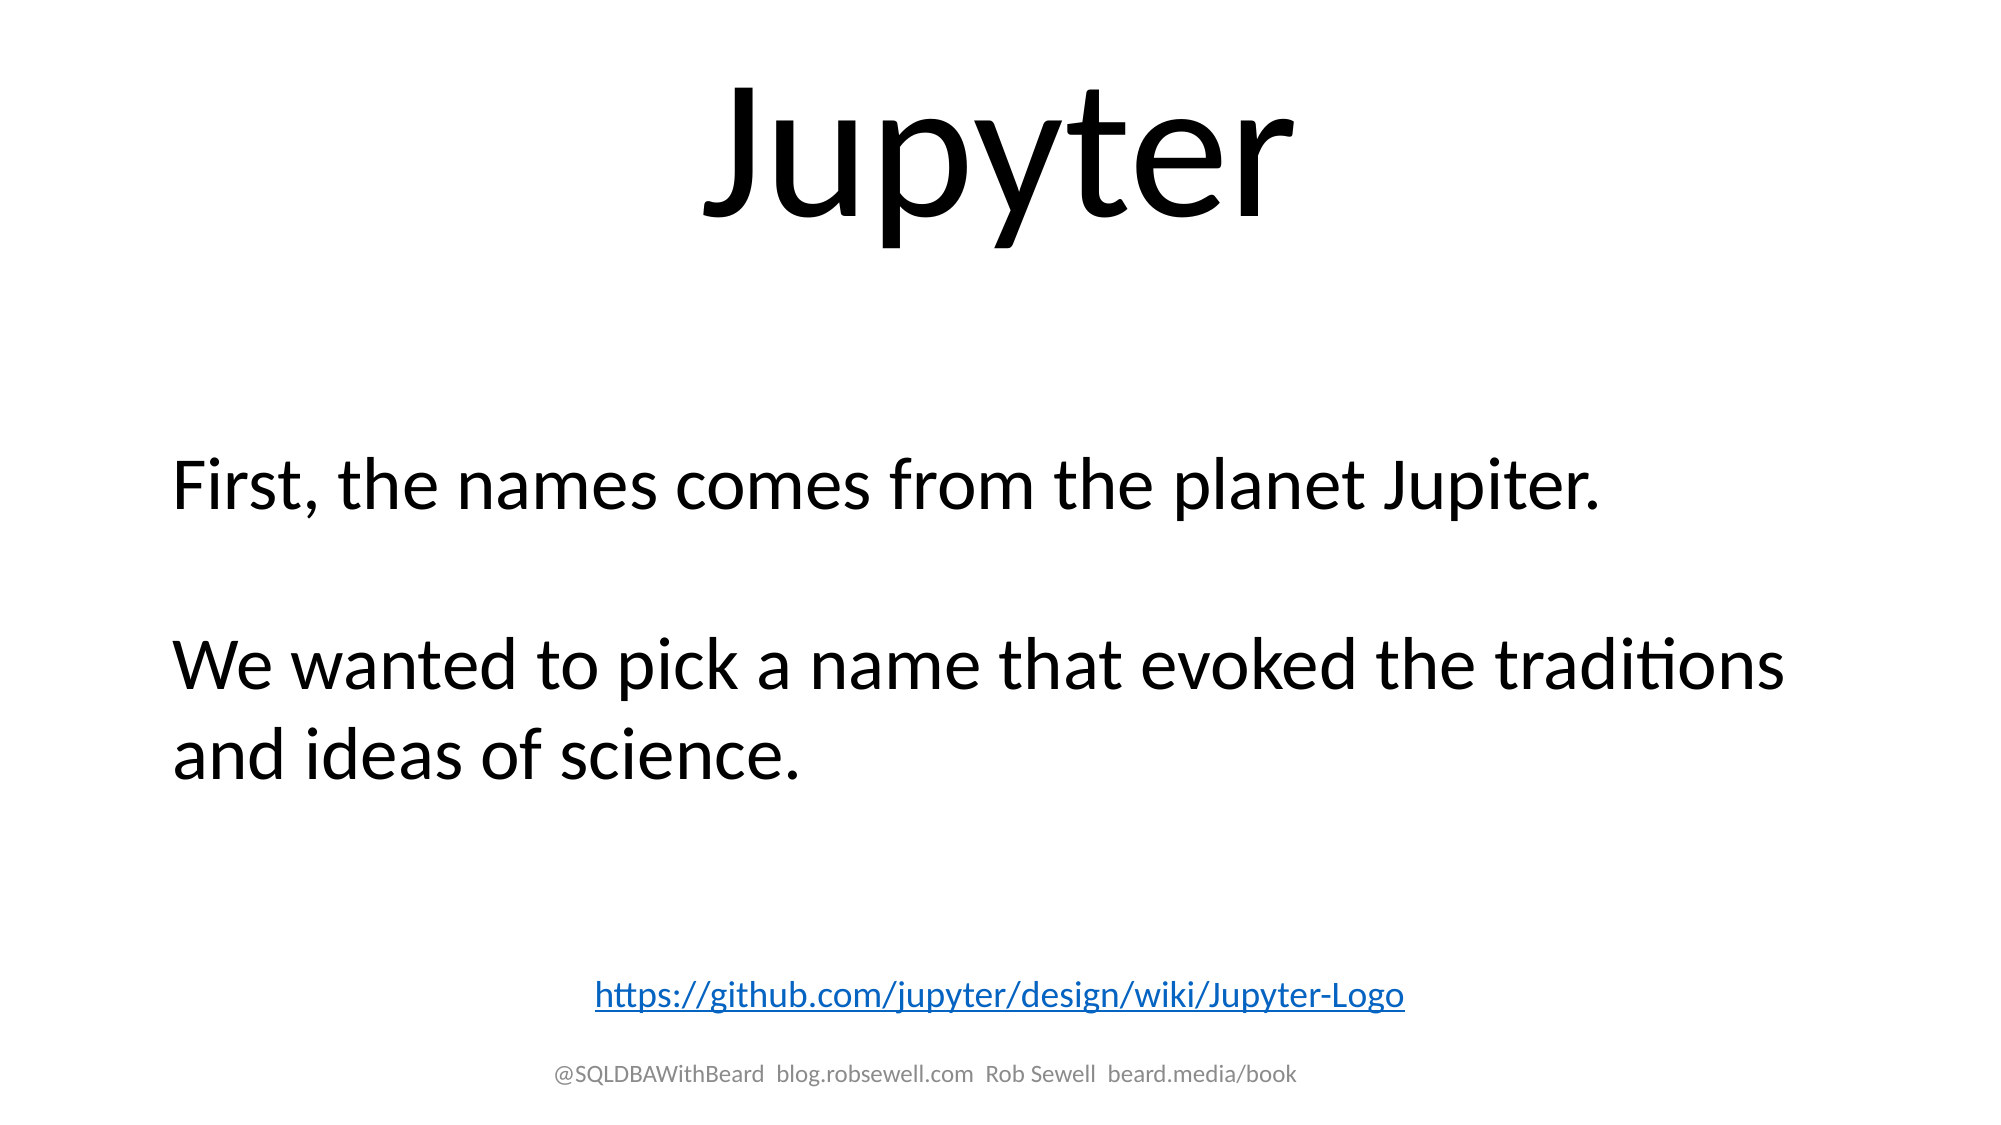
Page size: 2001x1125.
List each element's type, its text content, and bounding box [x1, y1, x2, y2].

footer @SQLDBAWithBeard blog.robsewell.com Rob Sewell beard.media/book [513, 1042, 1338, 1103]
list Jupyter [613, 35, 1387, 272]
text_box First, the names comes from the planet Jupiter. We wanted to pick a name that evoked the traditions and ideas of science. [157, 427, 1843, 803]
text_box https://github.com/jupyter/design/wiki/Jupyter-Logo [579, 962, 1421, 1023]
